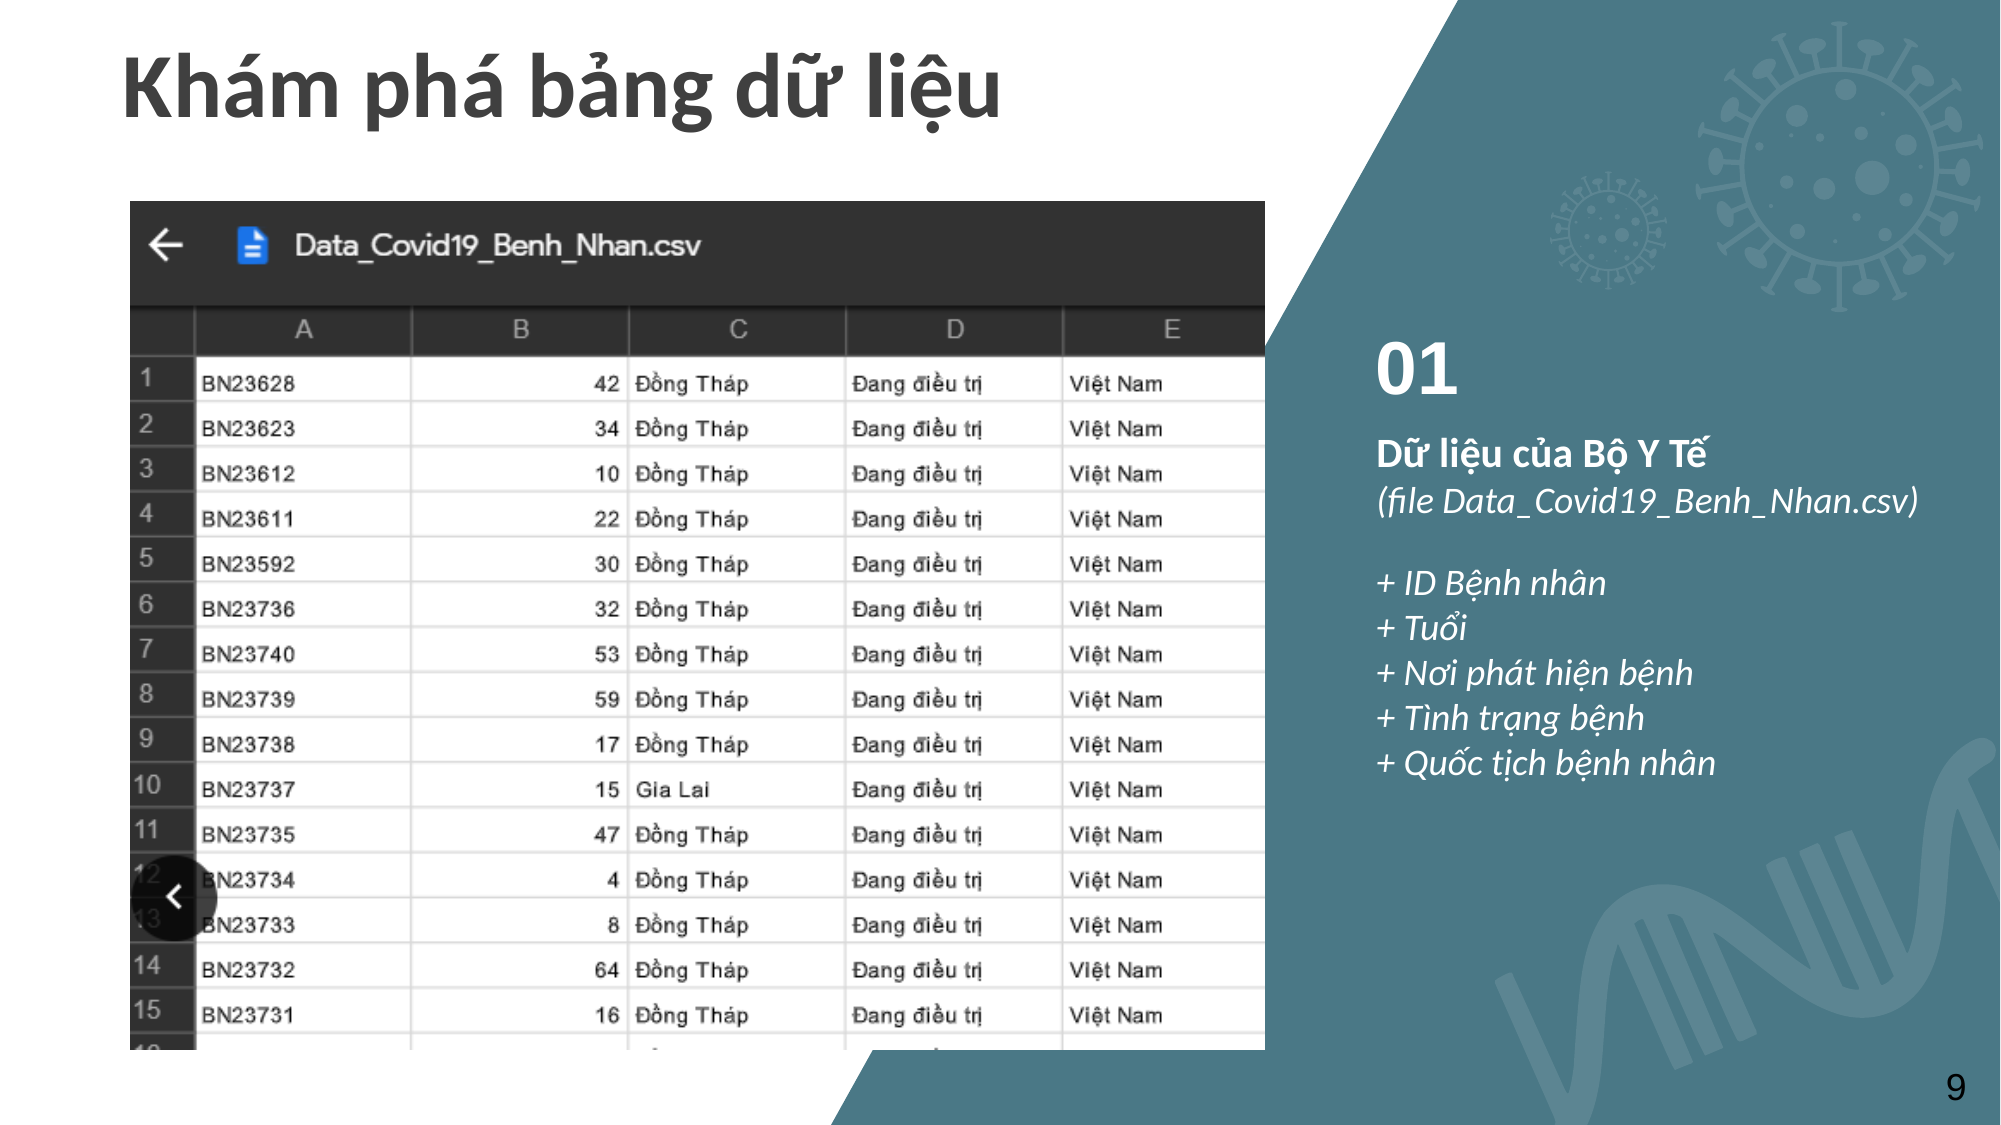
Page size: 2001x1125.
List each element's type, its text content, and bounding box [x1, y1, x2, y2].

picture [130, 201, 1265, 1050]
text_box Khám phá bảng dữ liệu [108, 18, 1176, 144]
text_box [1361, 418, 1950, 839]
text_box 9 [1931, 1055, 1974, 1116]
text_box 01 [1346, 312, 1489, 417]
